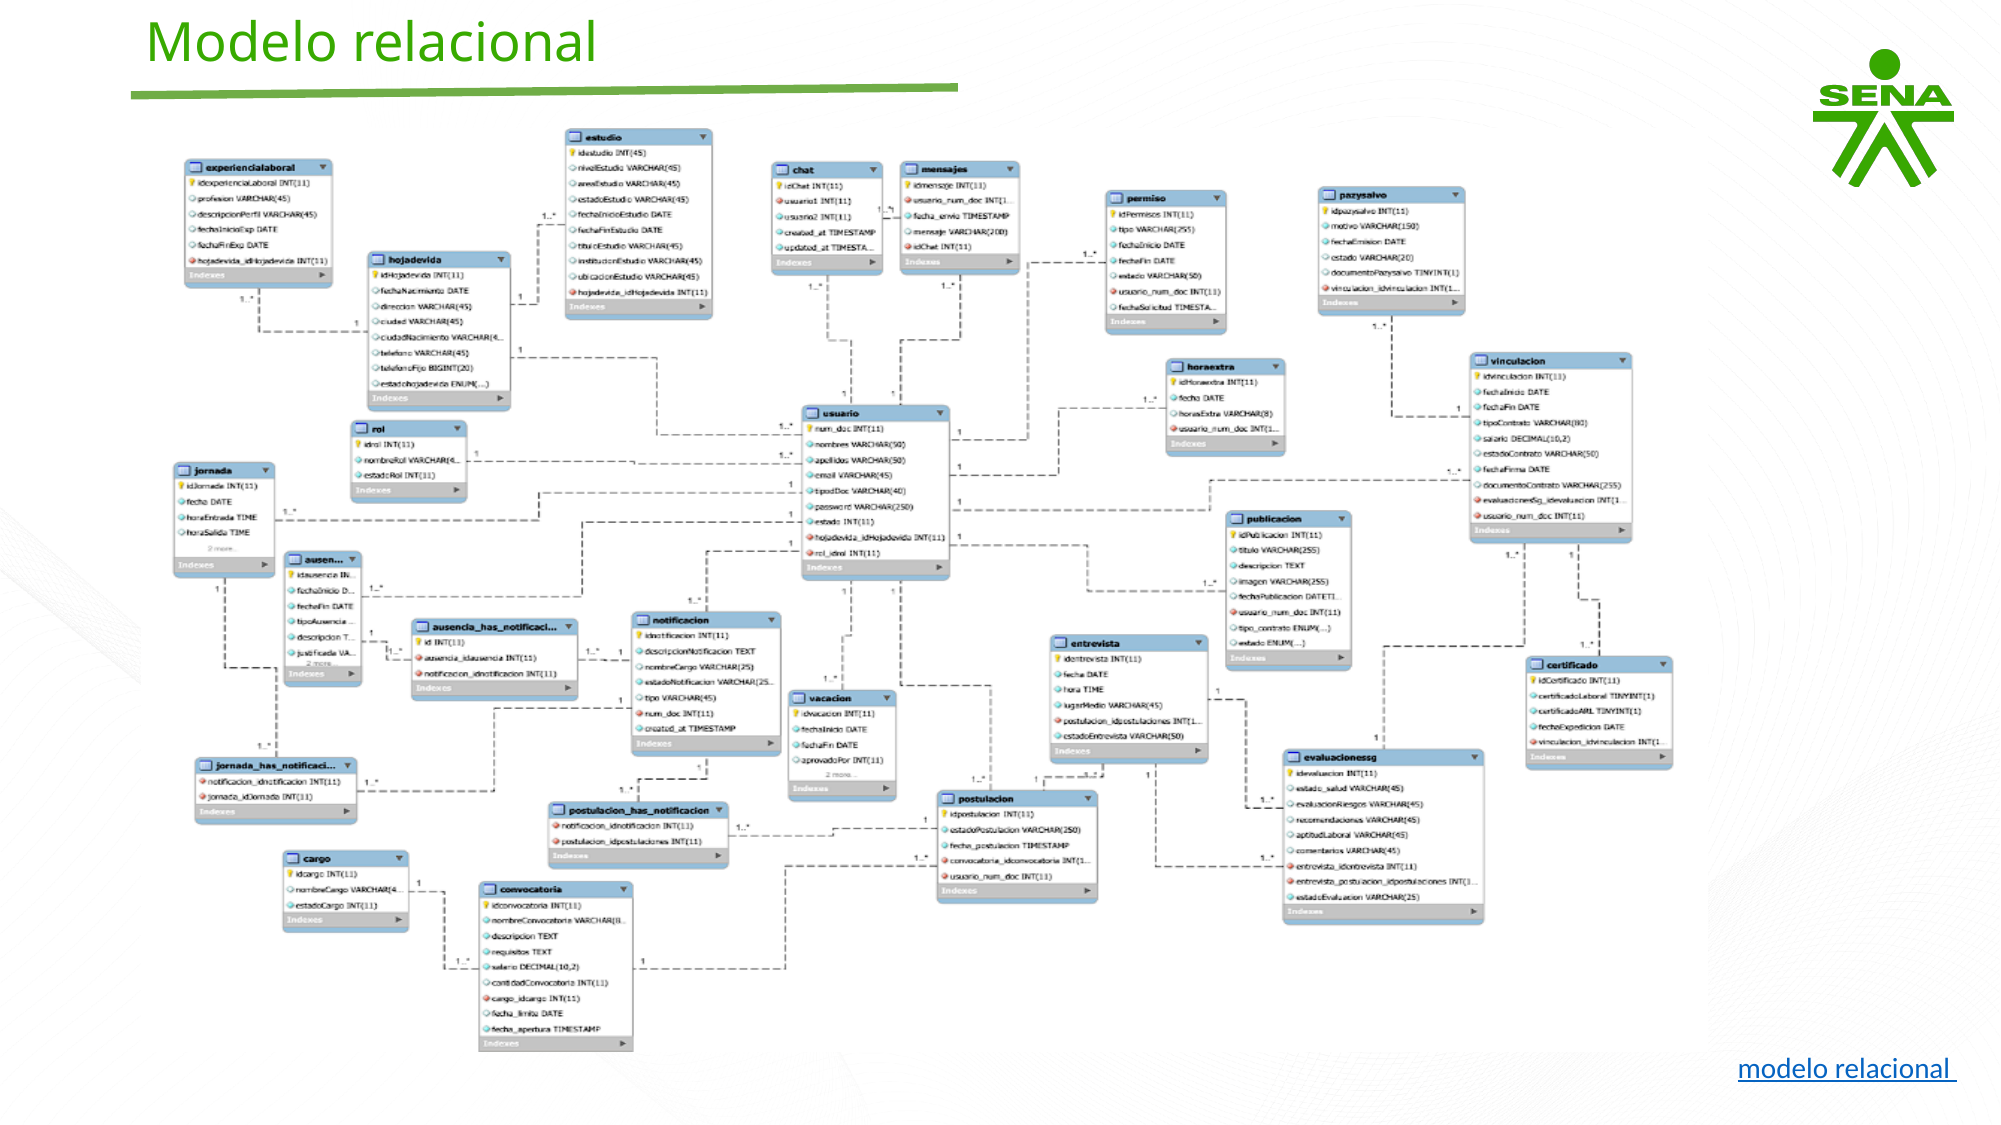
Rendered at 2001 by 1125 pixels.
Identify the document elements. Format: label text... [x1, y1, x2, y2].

text_box modelo relacional [1722, 1034, 2000, 1111]
text_box Modelo relacional [130, 7, 1041, 184]
picture [0, 0, 2000, 1125]
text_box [130, 87, 959, 96]
